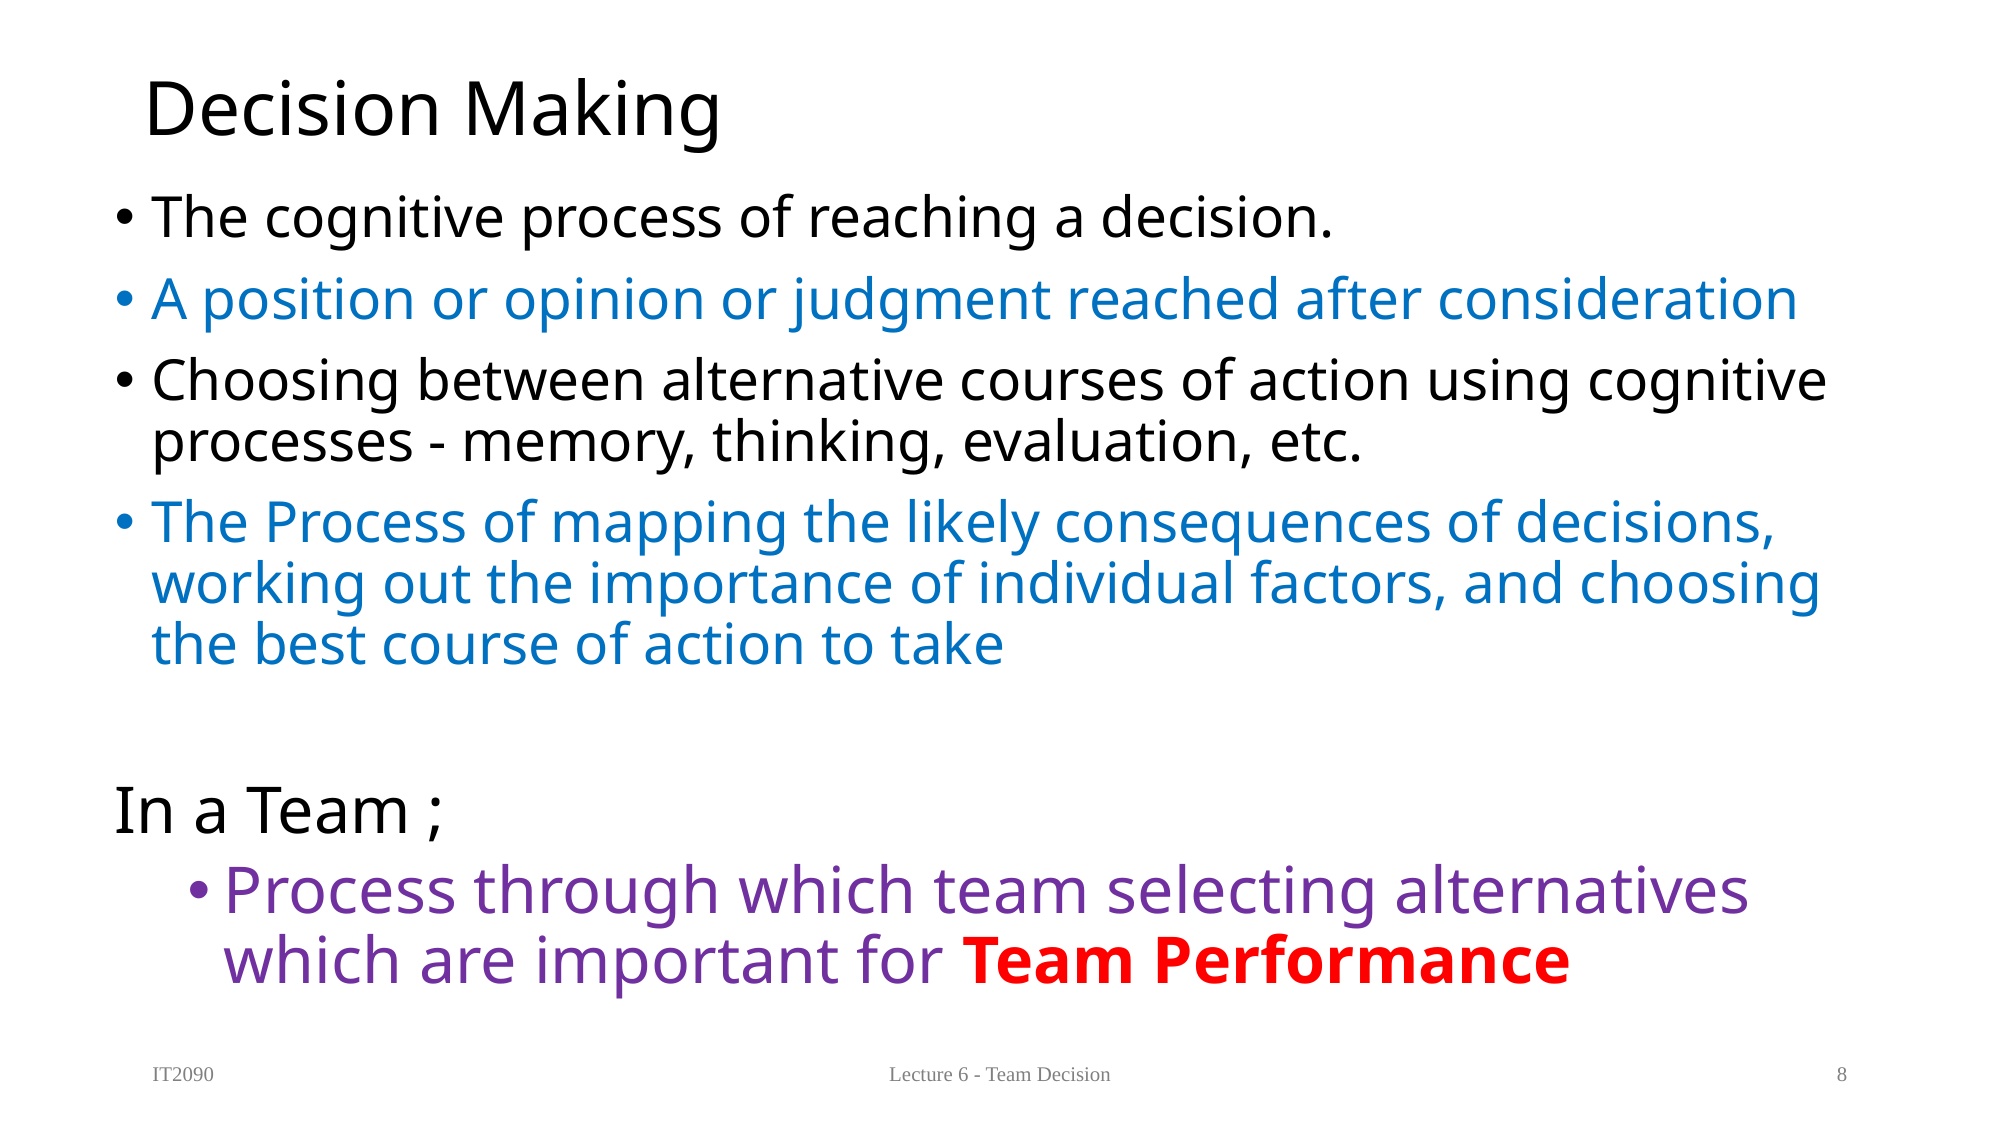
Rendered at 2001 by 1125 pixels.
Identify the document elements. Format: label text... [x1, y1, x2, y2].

title Decision Making [128, 58, 1854, 164]
list The cognitive process of reaching a decision. A position or opinion or judgment reached after consideration Choosing between alternative courses of action using cognitive processes - memory, thinking, evaluation, etc. The Process of mapping the likely consequences of decisions, working out the importance of individual factors, and choosing the best course of action to take In a Team ; Process through which team selecting alternatives which are important for Team Performance [99, 181, 1925, 1013]
slide_number IT2090 [137, 1042, 588, 1103]
footer Lecture 6 - Team Decision [662, 1042, 1338, 1103]
slide_number 8 [1412, 1042, 1863, 1103]
